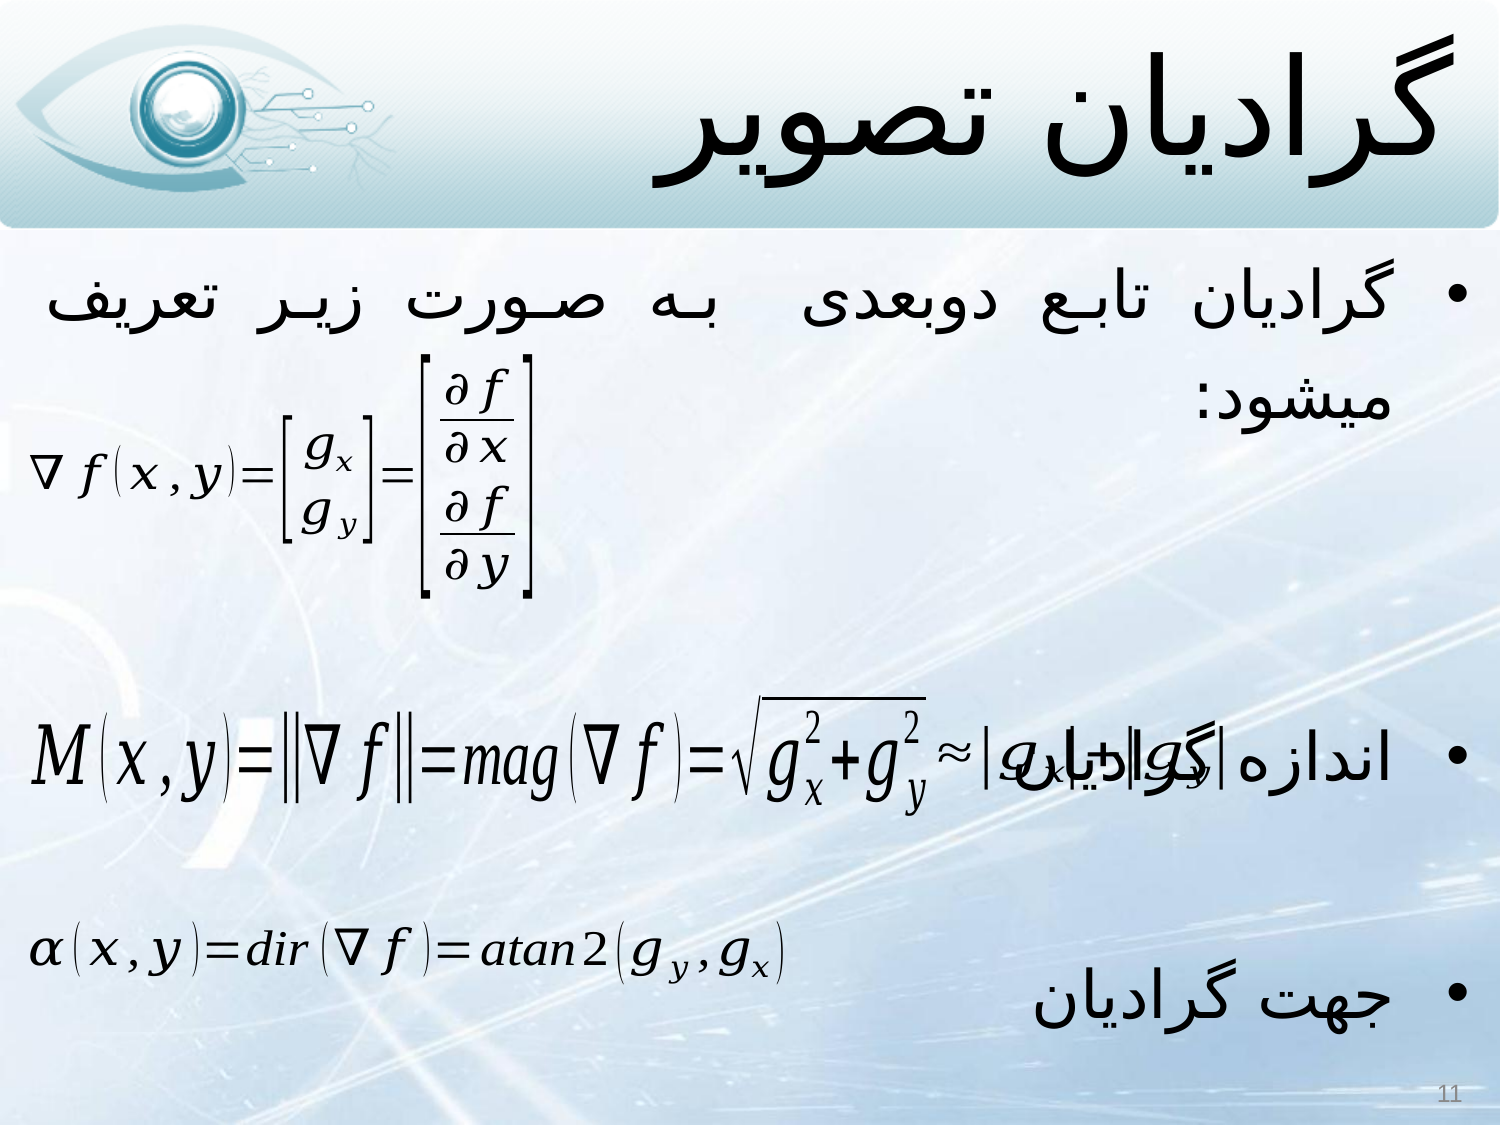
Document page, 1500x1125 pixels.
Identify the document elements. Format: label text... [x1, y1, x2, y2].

picture [0, 230, 1500, 1125]
slide_number 11 [1127, 1062, 1478, 1123]
title گرادیان تصویر [0, 7, 1500, 195]
